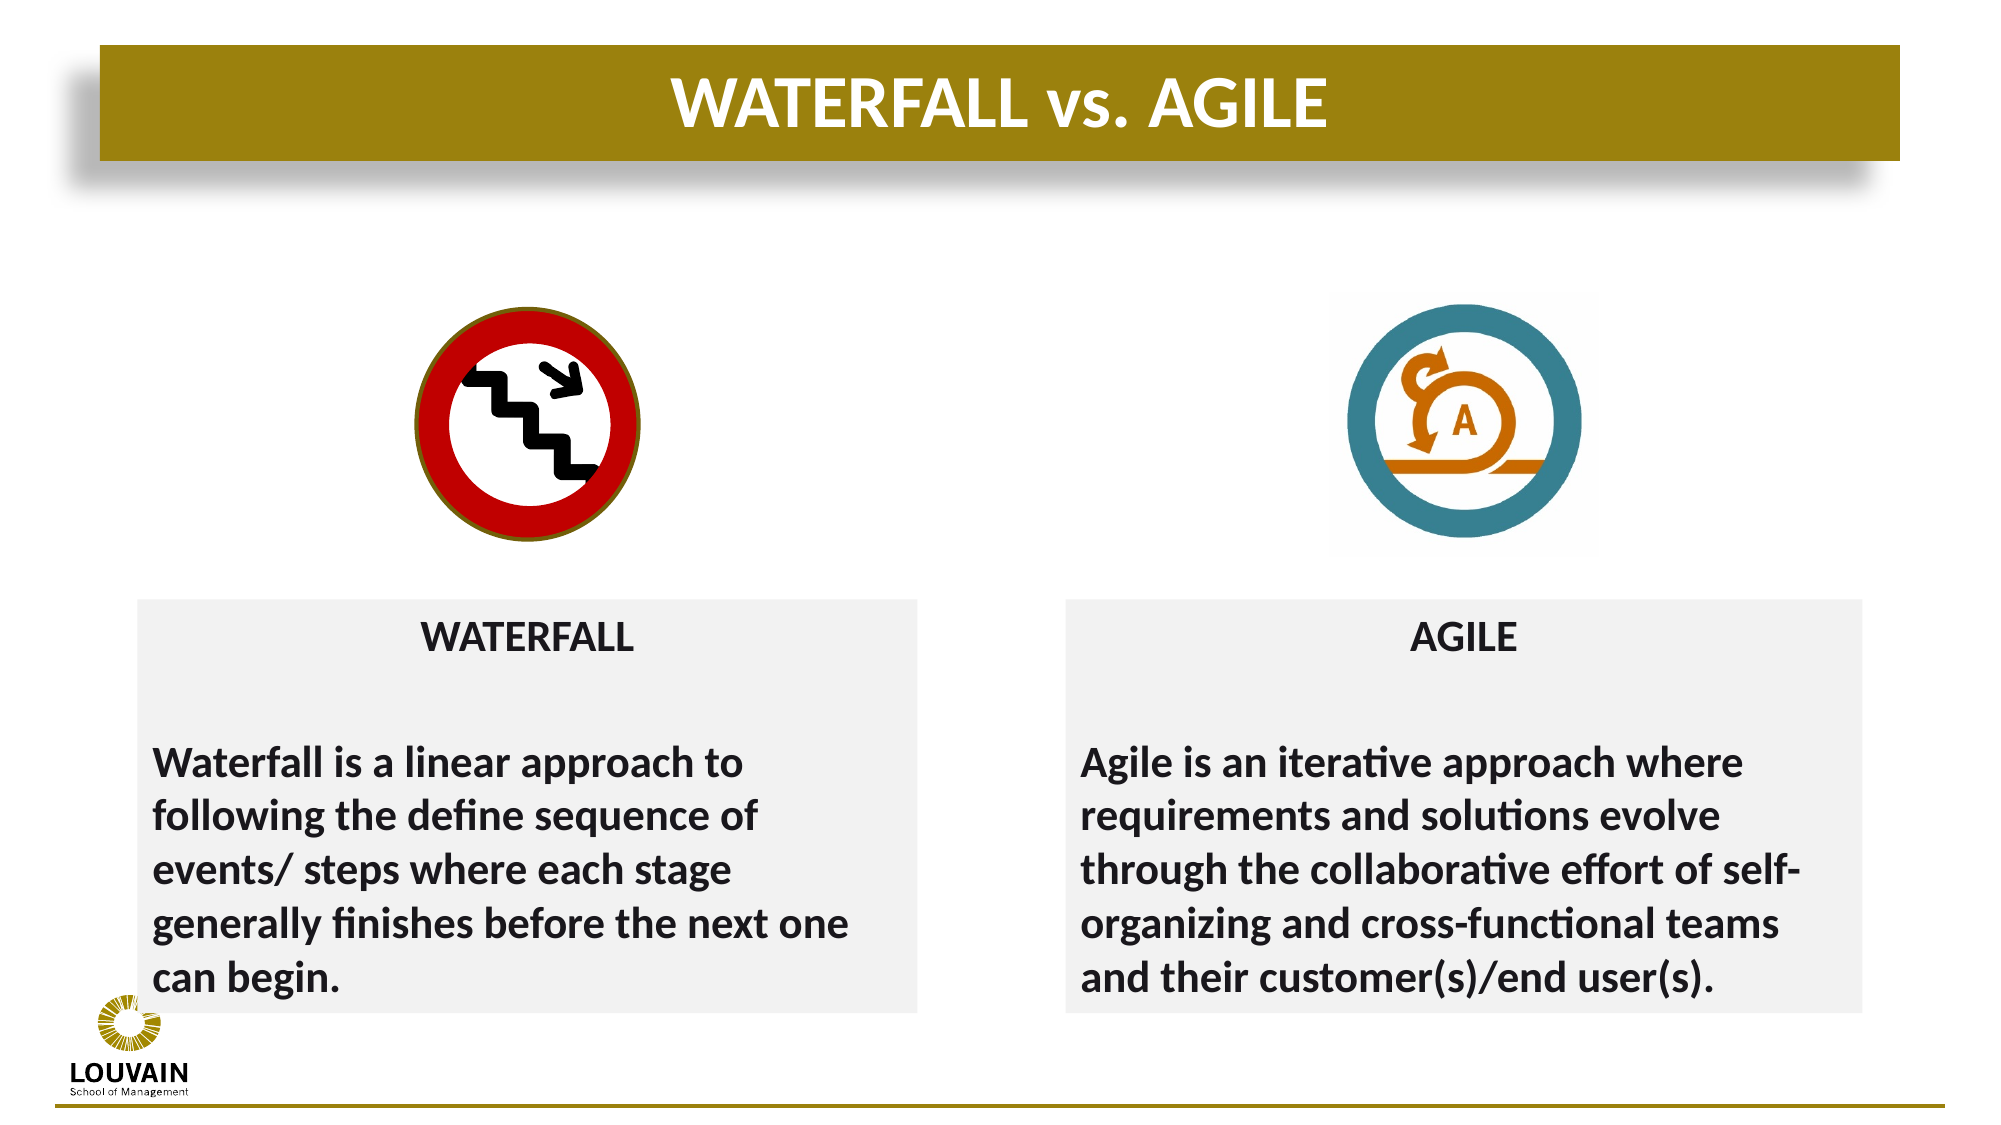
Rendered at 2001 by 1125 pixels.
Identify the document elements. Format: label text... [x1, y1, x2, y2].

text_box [416, 308, 639, 540]
title WATERFALL vs. AGILE [99, 45, 1900, 161]
list AGILE Agile is an iterative approach where requirements and solutions evolve through the collaborative effort of self-organizing and cross-functional teams and their customer(s)/end user(s). [1065, 599, 1863, 1014]
picture [1329, 291, 1599, 557]
list WATERFALL Waterfall is a linear approach to following the define sequence of events/ steps where each stage generally finishes before the next one can begin. [137, 599, 918, 1014]
